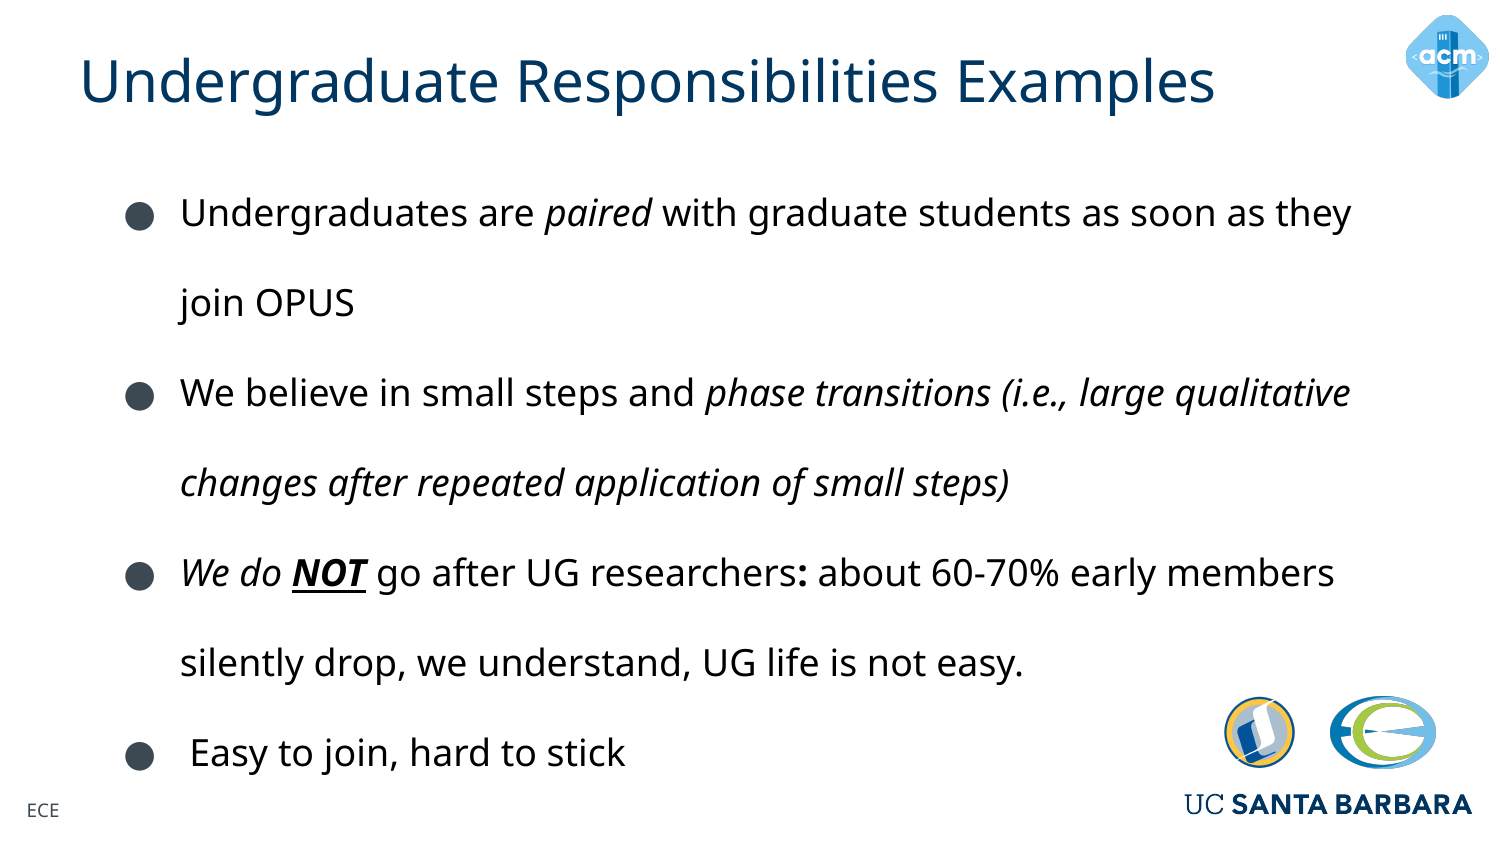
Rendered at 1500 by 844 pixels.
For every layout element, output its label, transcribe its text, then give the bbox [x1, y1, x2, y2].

list Undergraduates are paired with graduate students as soon as they join OPUS We believe in small steps and phase transitions (i.e., large qualitative changes after repeated application of small steps) We do NOT go after UG researchers: about 60-70% early members silently drop, we understand, UG life is not easy. Easy to join, hard to stick [89, 129, 1384, 733]
picture [1330, 696, 1436, 769]
picture [1395, 3, 1500, 109]
title Undergraduate Responsibilities Examples [64, 44, 1390, 103]
picture [1184, 793, 1473, 815]
picture [1330, 696, 1369, 724]
picture [1206, 681, 1313, 787]
